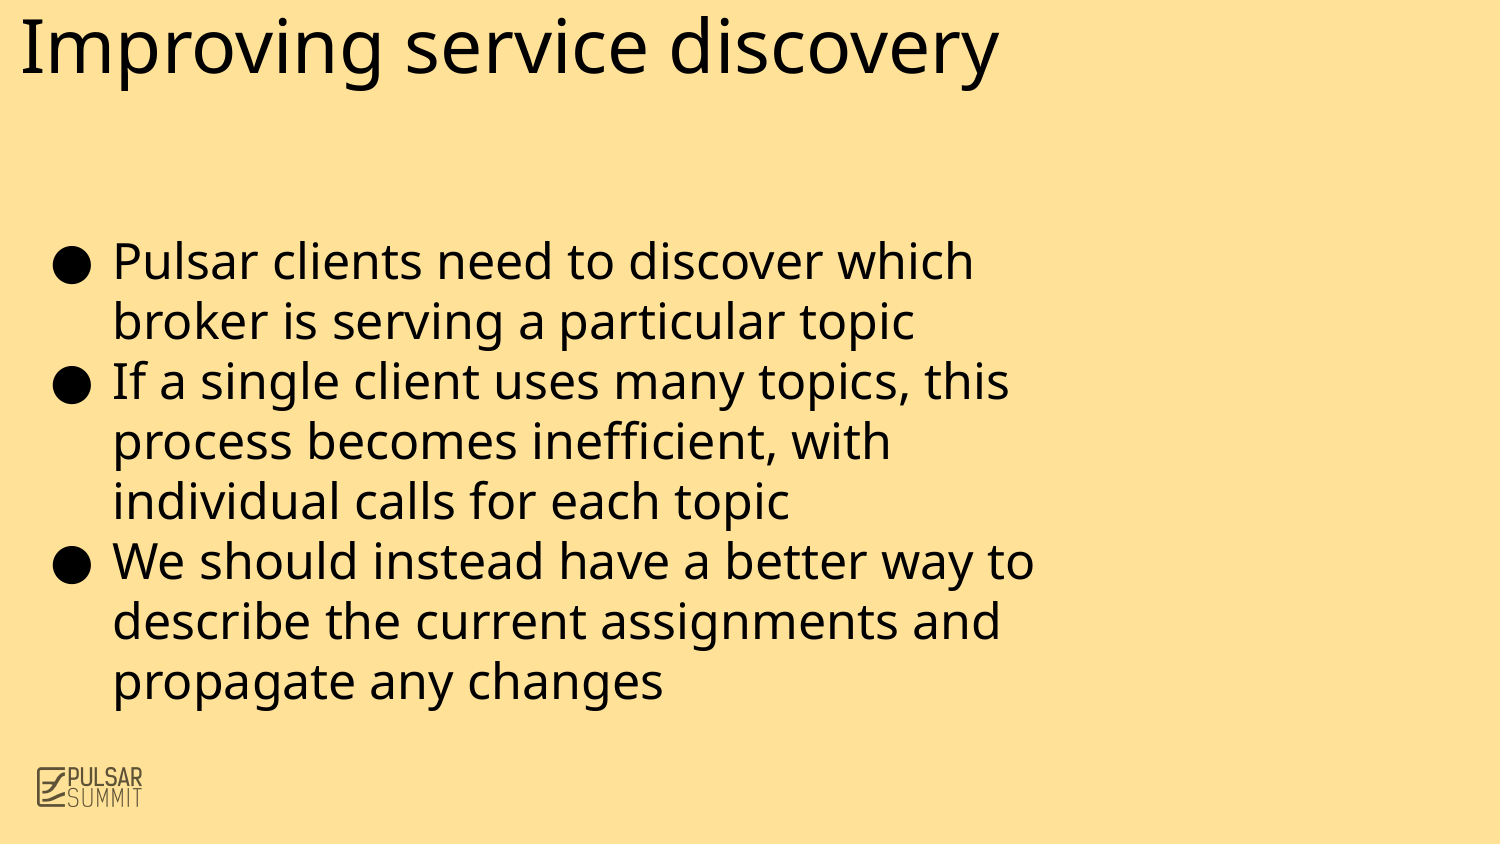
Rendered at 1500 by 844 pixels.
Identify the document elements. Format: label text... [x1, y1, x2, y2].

text_box Improving service discovery [20, 8, 1446, 90]
text_box Pulsar clients need to discover which broker is serving a particular topic If a single client uses many topics, this process becomes inefficient, with individual calls for each topic We should instead have a better way to describe the current assignments and propagate any changes [37, 229, 1107, 710]
